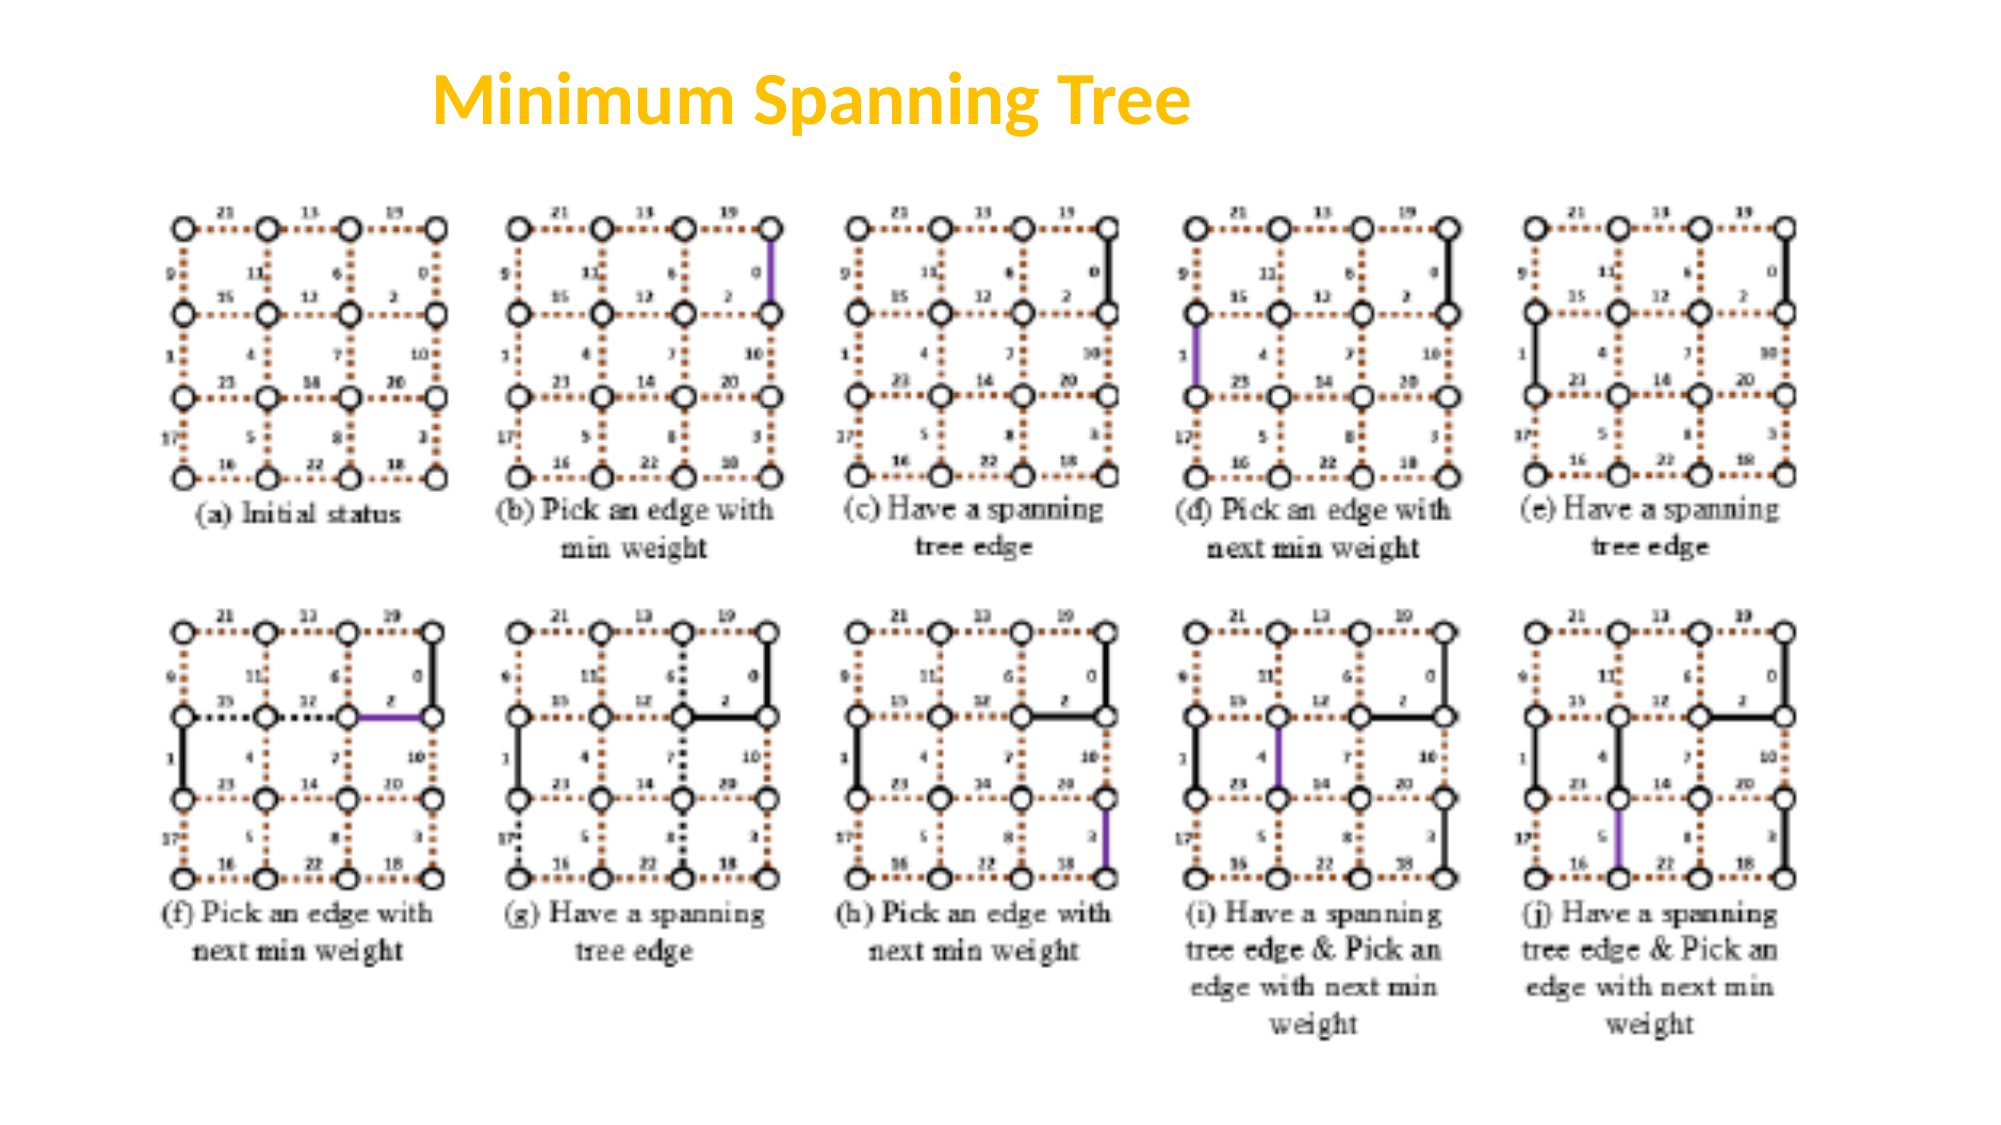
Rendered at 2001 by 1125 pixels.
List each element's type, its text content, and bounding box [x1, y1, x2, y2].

picture [110, 179, 1890, 1064]
text_box Minimum Spanning Tree [416, 41, 1208, 147]
